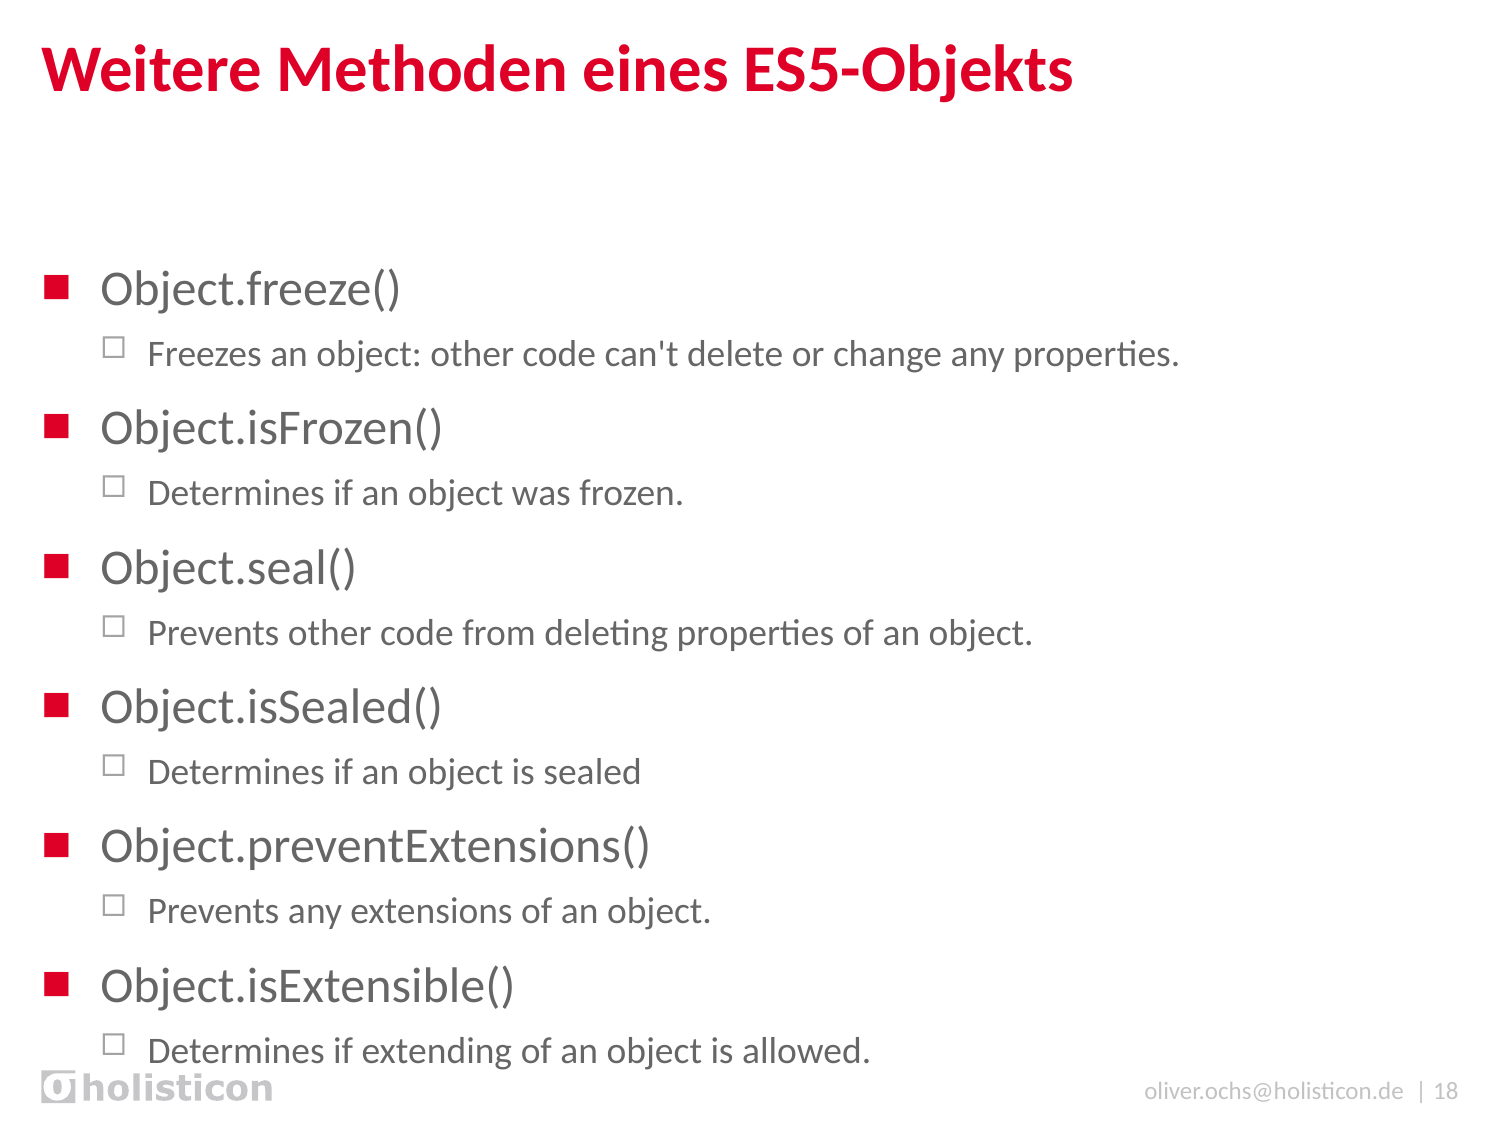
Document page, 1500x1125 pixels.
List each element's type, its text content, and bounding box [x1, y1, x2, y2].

list Object.freeze() Freezes an object: other code can't delete or change any properties. Object.isFrozen() Determines if an object was frozen. Object.seal() Prevents other code from deleting properties of an object. Object.isSealed() Determines if an object is sealed Object.preventExtensions() Prevents any extensions of an object. Object.isExtensible() Determines if extending of an object is allowed. [41, 255, 1436, 1000]
title Weitere Methoden eines ES5-Objekts [41, 24, 1436, 188]
